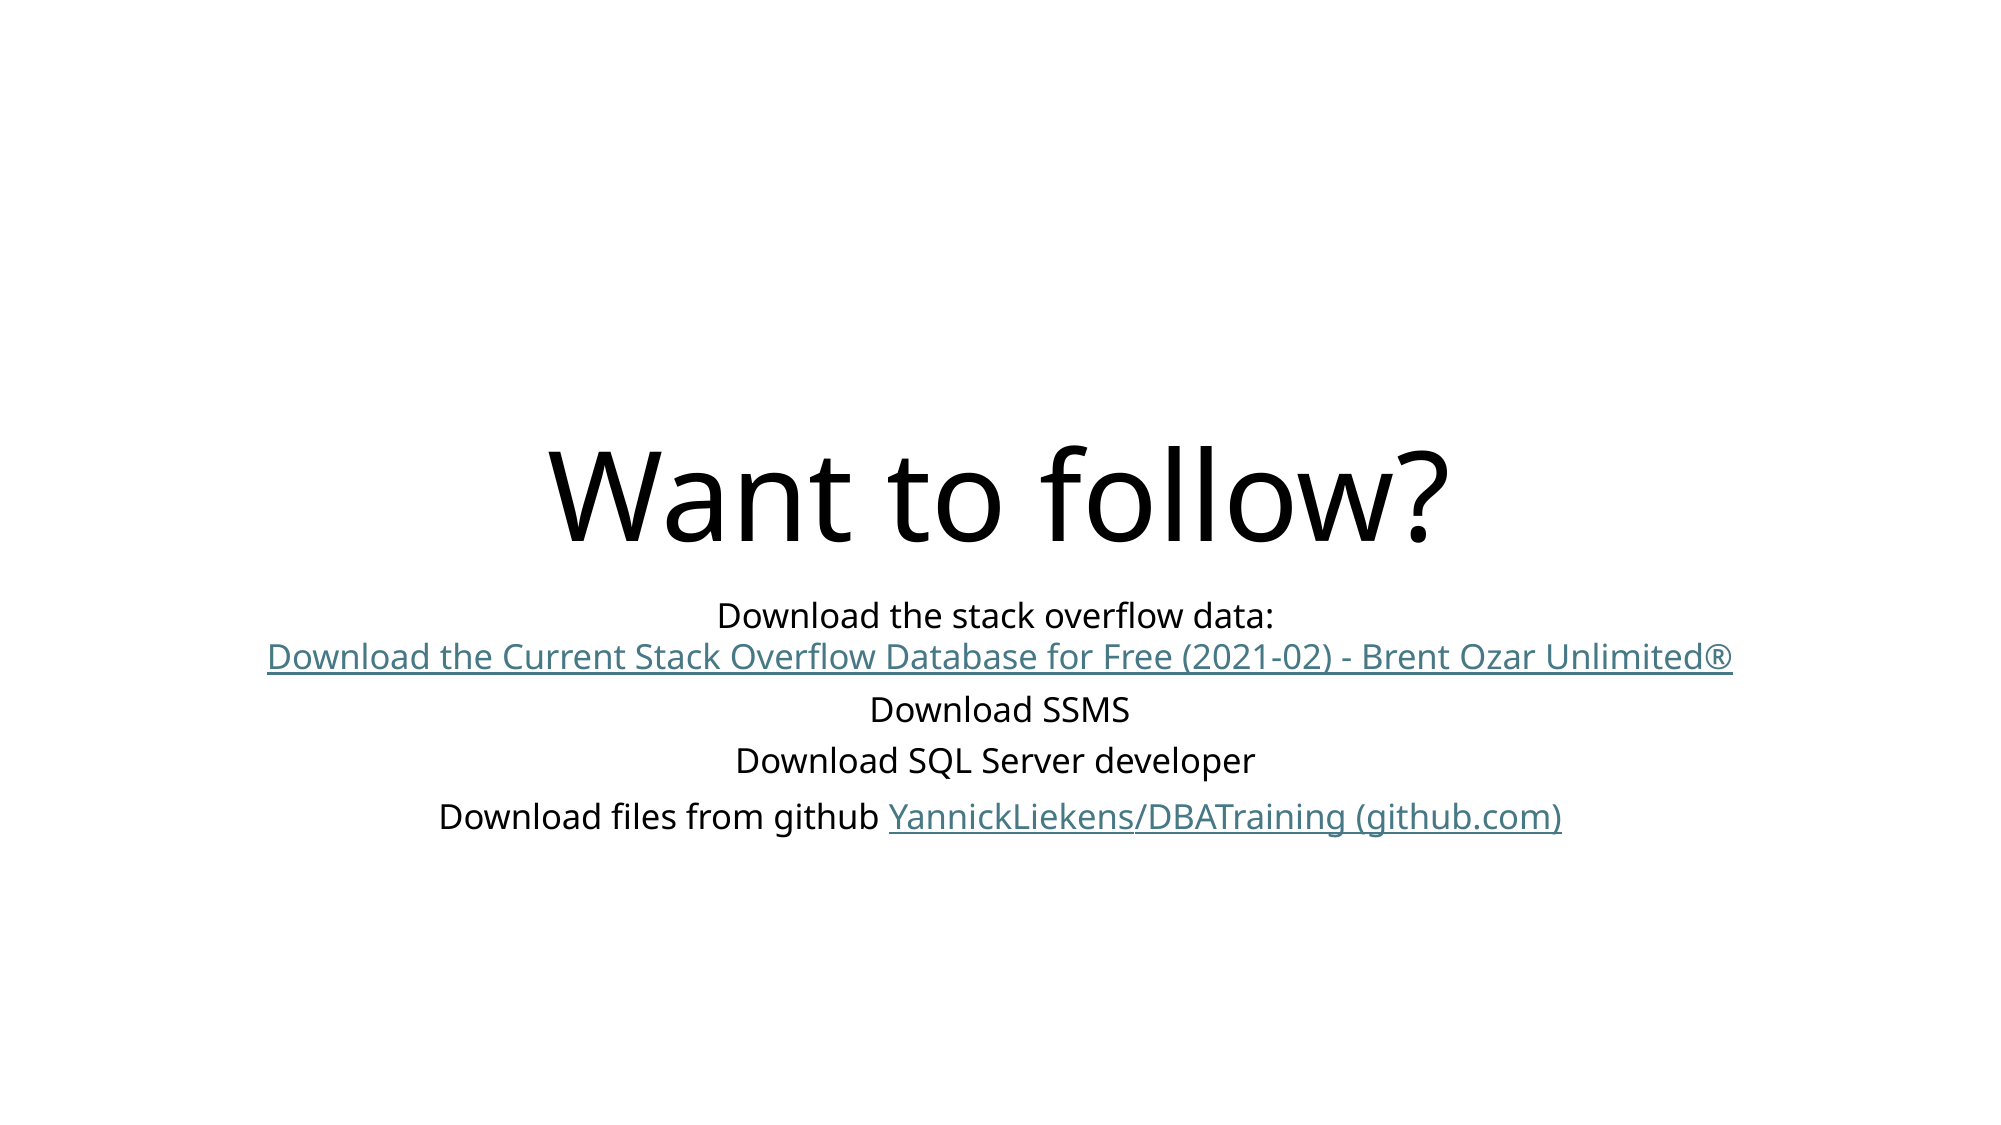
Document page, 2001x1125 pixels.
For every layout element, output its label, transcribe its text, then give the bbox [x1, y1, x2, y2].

title Want to follow? [249, 184, 1750, 576]
subtitle Download the stack overflow data: Download the Current Stack Overflow Database for Free (2021-02) - Brent Ozar Unlimited® Download SSMS Download SQL Server developer Download files from github YannickLiekens/DBATraining (github.com) [249, 590, 1750, 863]
